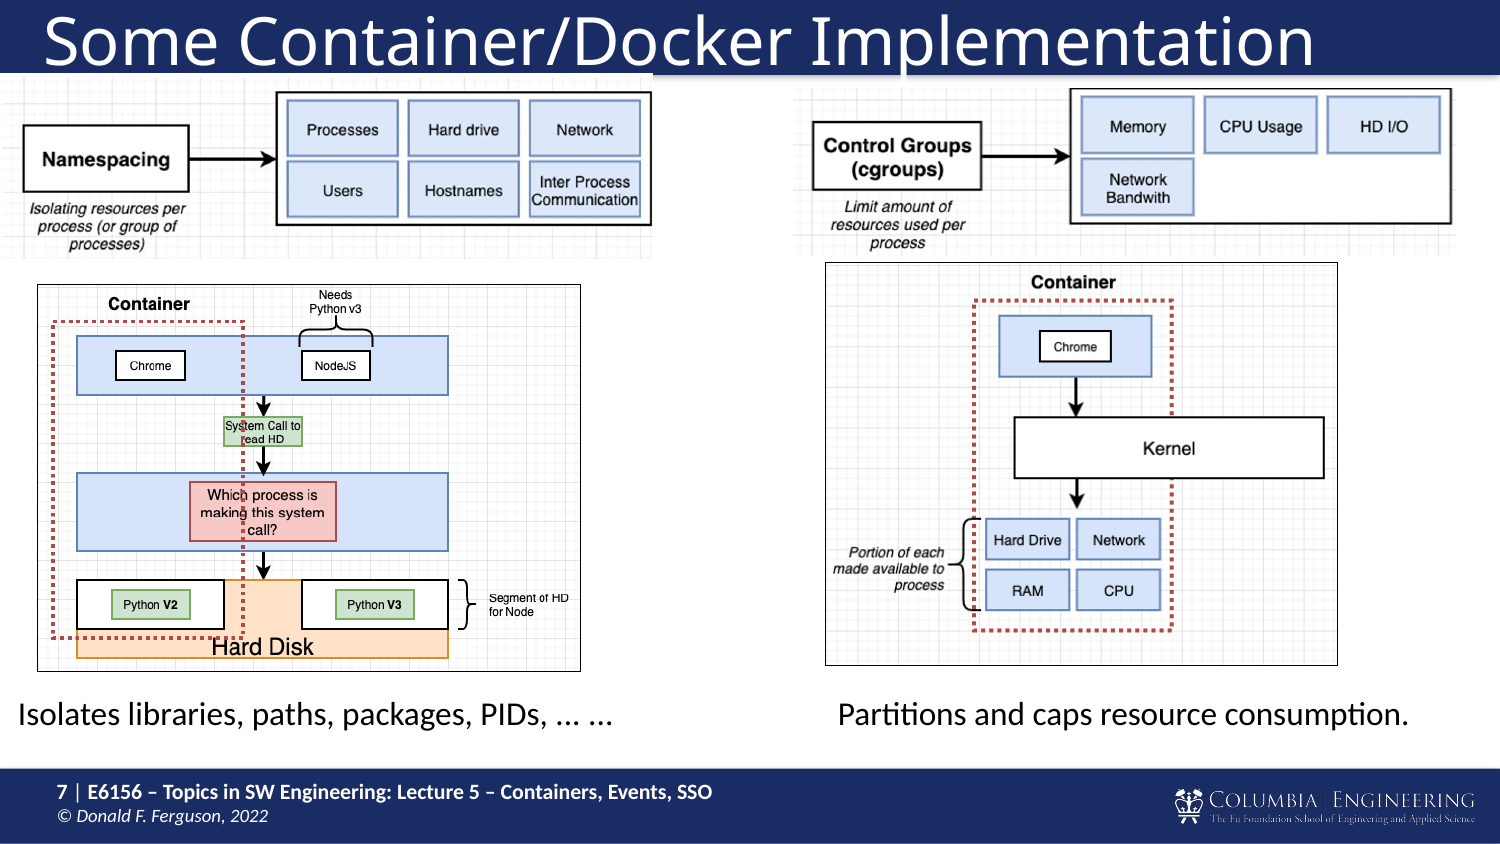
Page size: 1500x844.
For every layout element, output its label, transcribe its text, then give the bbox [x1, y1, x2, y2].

text_box Isolates libraries, paths, packages, PIDs, ... ... [3, 684, 630, 739]
picture [824, 262, 1338, 666]
picture [37, 284, 581, 673]
picture [792, 88, 1456, 256]
title Some Container/Docker Implementation Concepts [28, 0, 1450, 73]
text_box Partitions and caps resource consumption. [823, 684, 1426, 739]
picture [0, 73, 653, 259]
